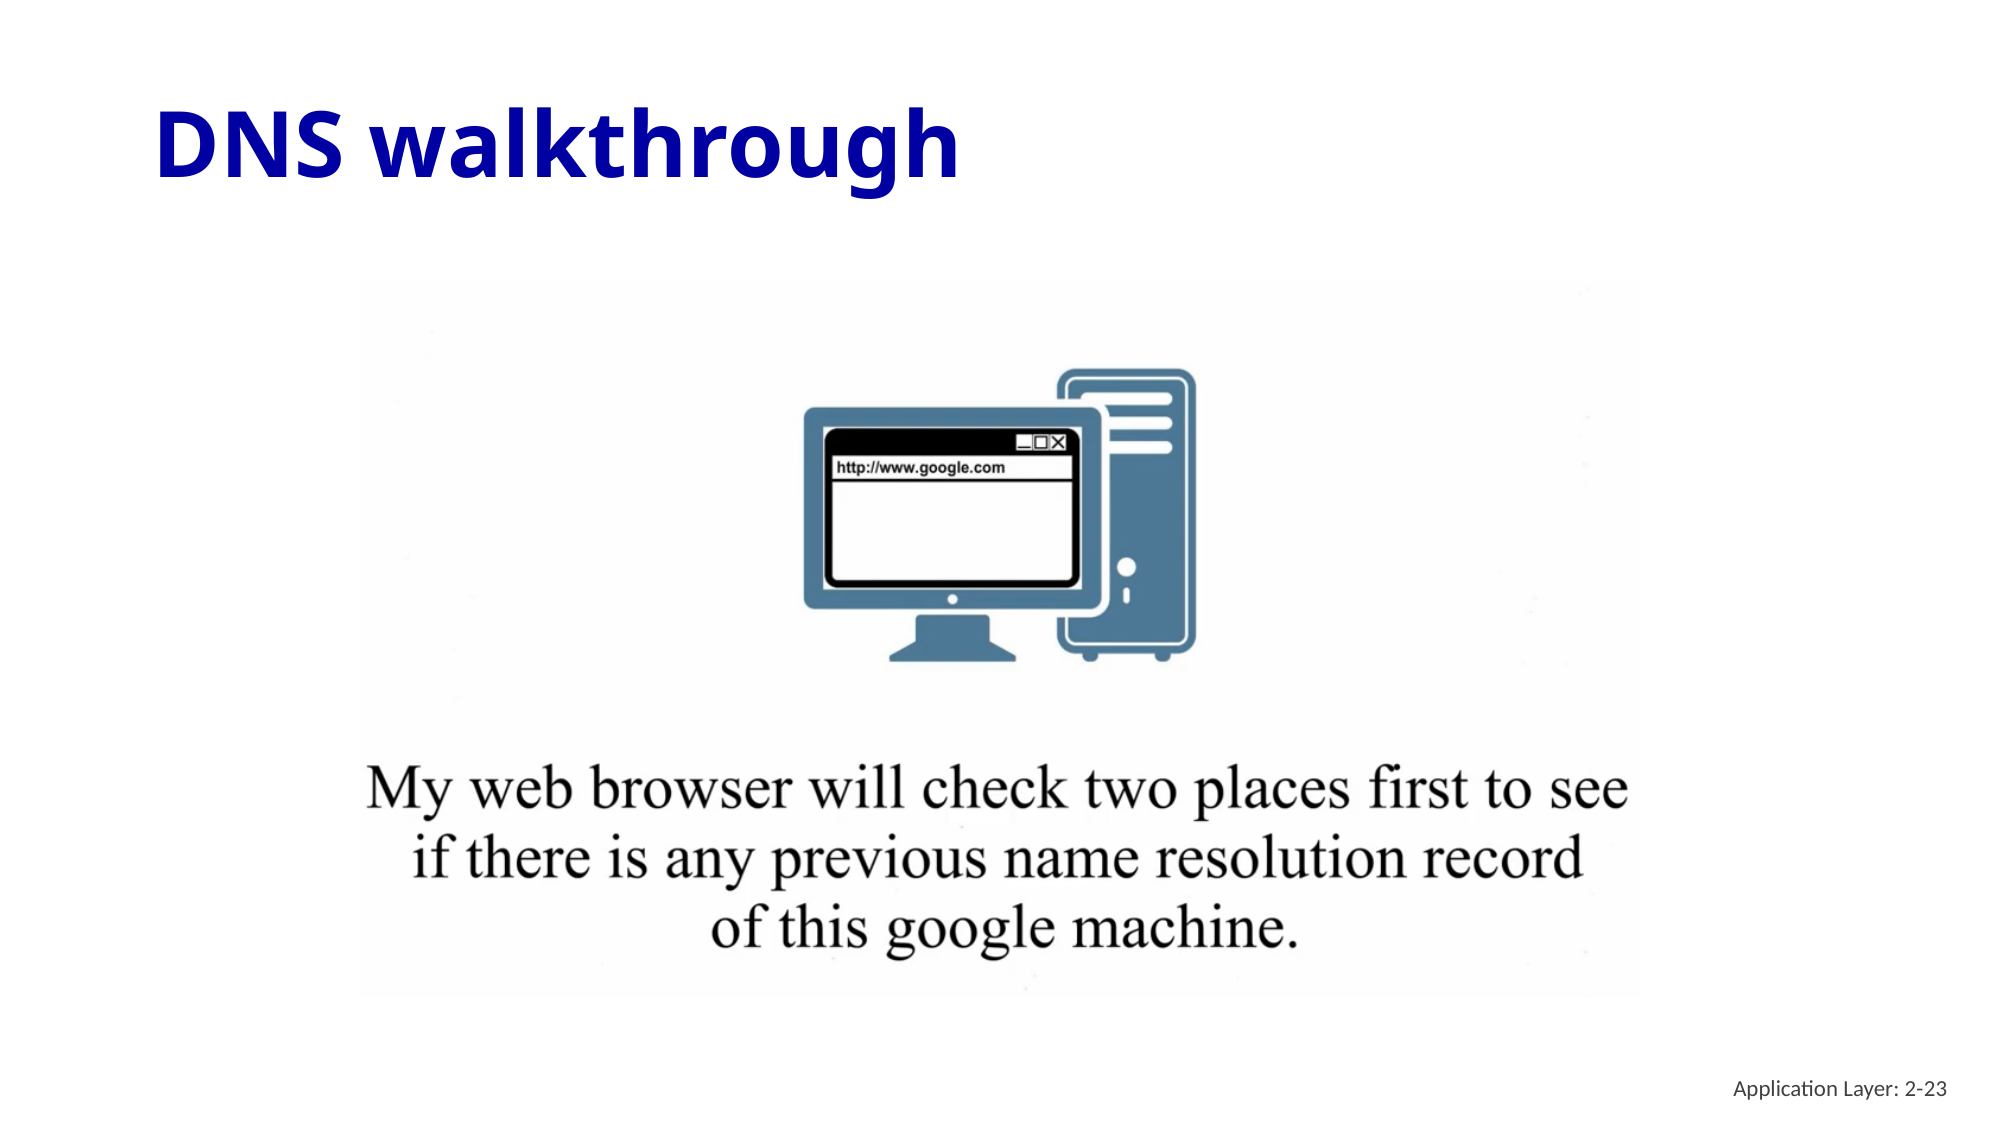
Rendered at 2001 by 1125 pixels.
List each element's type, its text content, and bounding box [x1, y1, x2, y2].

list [359, 282, 1641, 997]
slide_number Application Layer: 2-23 [1512, 1056, 1963, 1117]
title DNS walkthrough [137, 74, 1863, 221]
